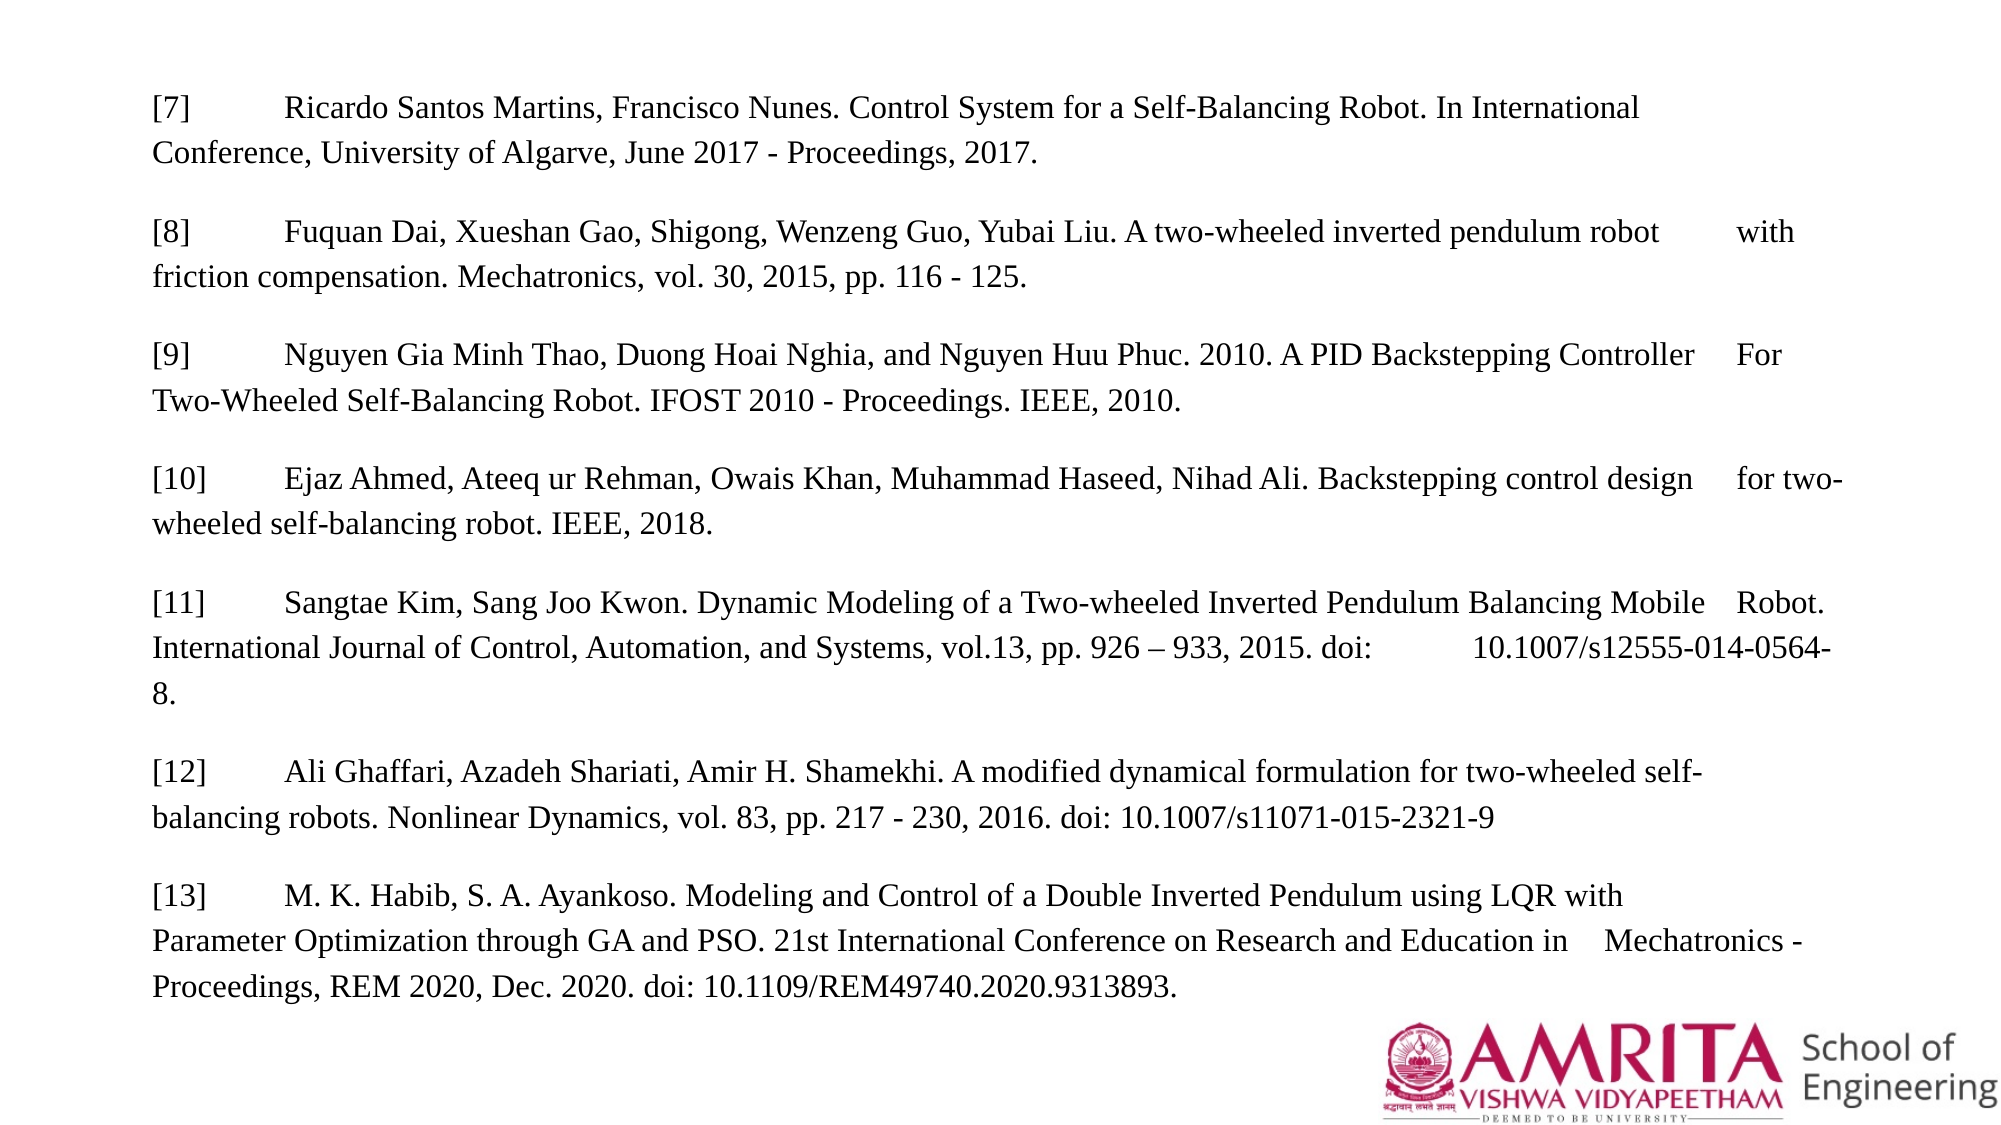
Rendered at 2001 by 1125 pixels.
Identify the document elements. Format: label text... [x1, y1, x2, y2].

picture [1378, 1018, 2000, 1125]
text_box [7] Ricardo Santos Martins, Francisco Nunes. Control System for a Self-Balancing Robot. In International Conference, University of Algarve, June 2017 - Proceedings, 2017. [8] Fuquan Dai, Xueshan Gao, Shigong, Wenzeng Guo, Yubai Liu. A two-wheeled inverted pendulum robot with friction compensation. Mechatronics, vol. 30, 2015, pp. 116 - 125. [9] Nguyen Gia Minh Thao, Duong Hoai Nghia, and Nguyen Huu Phuc. 2010. A PID Backstepping Controller For Two-Wheeled Self-Balancing Robot. IFOST 2010 - Proceedings. IEEE, 2010. [10] Ejaz Ahmed, Ateeq ur Rehman, Owais Khan, Muhammad Haseed, Nihad Ali. Backstepping control design for two-wheeled self-balancing robot. IEEE, 2018. [11] Sangtae Kim, Sang Joo Kwon. Dynamic Modeling of a Two-wheeled Inverted Pendulum Balancing Mobile Robot. International Journal of Control, Automation, and Systems, vol.13, pp. 926 – 933, 2015. doi: 10.1007/s12555-014-0564-8. [12] Ali Ghaffari, Azadeh Shariati, Amir H. Shamekhi. A modified dynamical formulation for two-wheeled self- balancing robots. Nonlinear Dynamics, vol. 83, pp. 217 - 230, 2016. doi: 10.1007/s11071-015-2321-9 [13] M. K. Habib, S. A. Ayankoso. Modeling and Control of a Double Inverted Pendulum using LQR with Parameter Optimization through GA and PSO. 21st International Conference on Research and Education in Mechatronics - Proceedings, REM 2020, Dec. 2020. doi: 10.1109/REM49740.2020.9313893. [137, 72, 1863, 1014]
